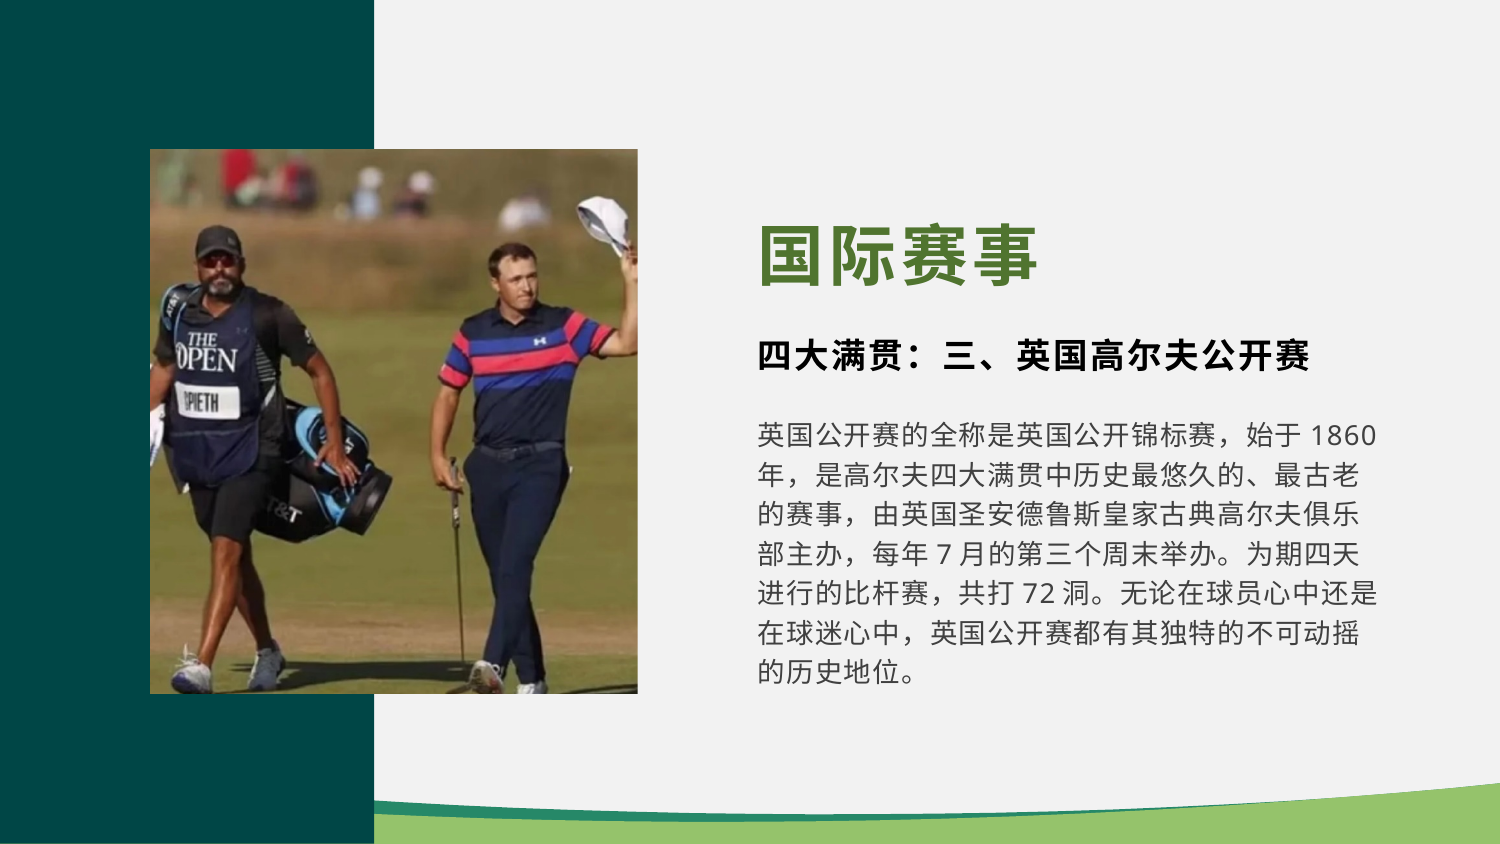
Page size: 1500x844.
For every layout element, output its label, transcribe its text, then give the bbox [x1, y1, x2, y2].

text_box 国际赛事 [749, 161, 1388, 298]
picture [149, 149, 638, 694]
text_box 英国公开赛的全称是英国公开锦标赛，始于1860年，是高尔夫四大满贯中历史最悠久的、最古老的赛事，由英国圣安德鲁斯皇家古典高尔夫俱乐部主办，每年7月的第三个周末举办。为期四天进行的比杆赛，共打72洞。无论在球员心中还是在球迷心中，英国公开赛都有其独特的不可动摇的历史地位。 [749, 408, 1388, 693]
text_box [0, 0, 376, 844]
text_box 四大满贯：三、英国高尔夫公开赛 [750, 303, 1388, 379]
